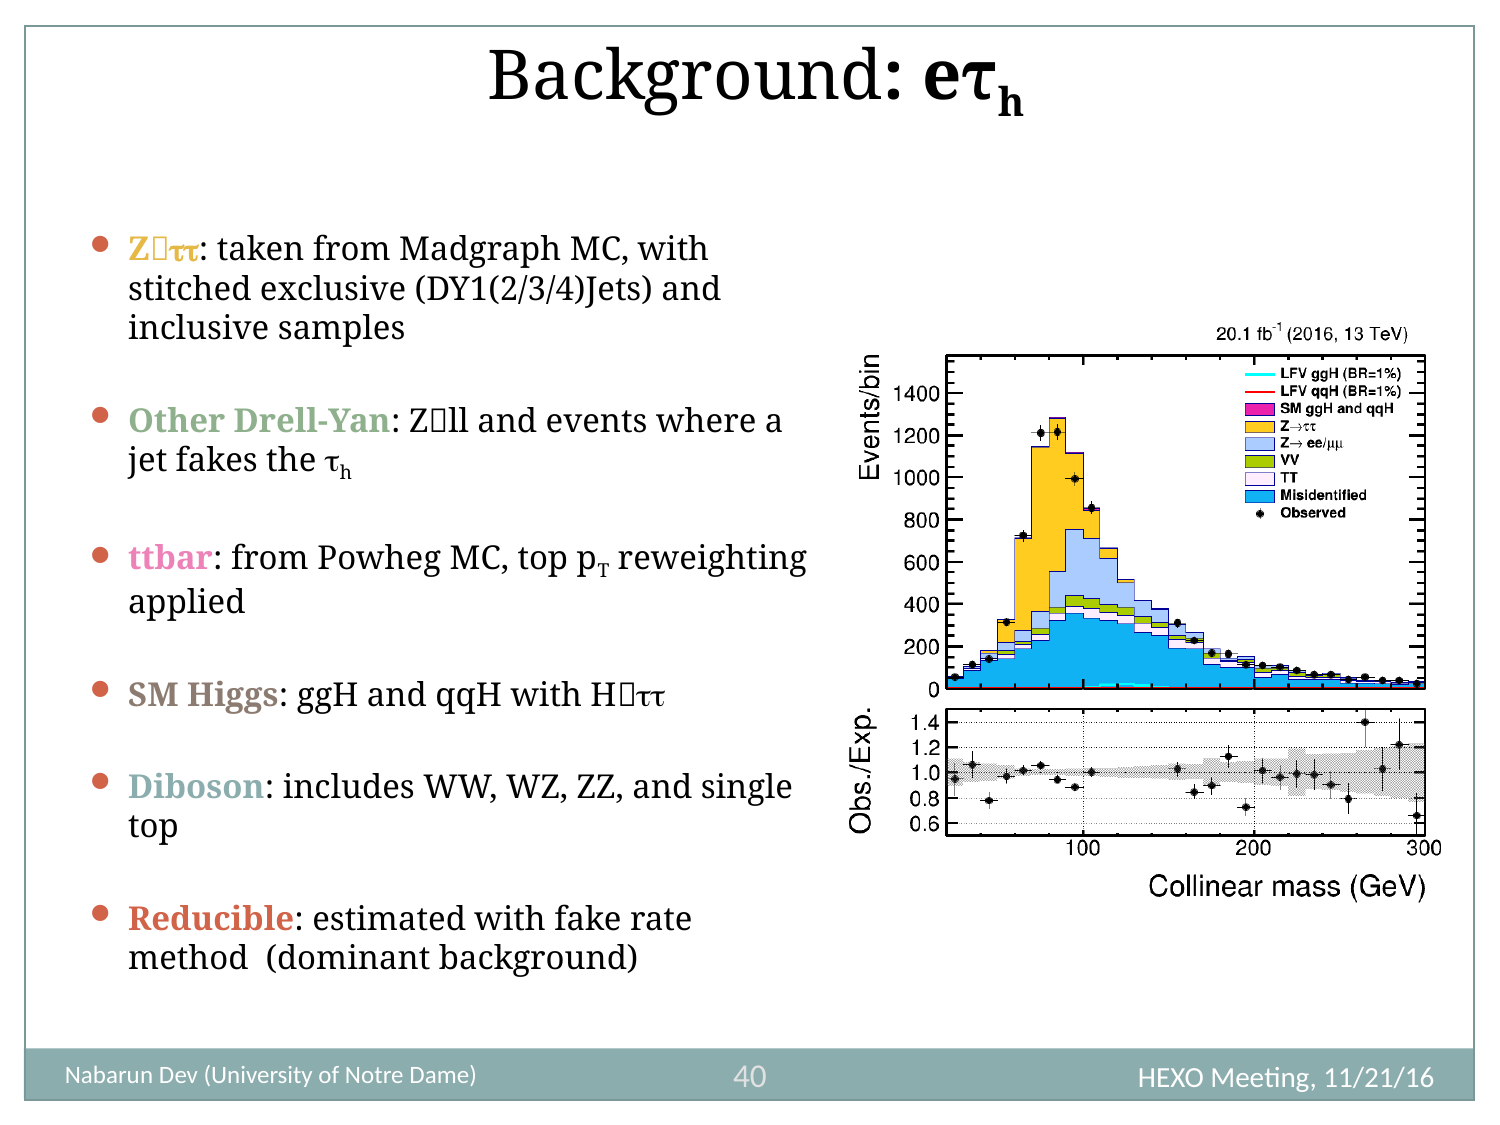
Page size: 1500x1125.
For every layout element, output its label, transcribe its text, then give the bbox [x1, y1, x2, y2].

picture [834, 306, 1457, 909]
footer Nabarun Dev (University of Notre Dame) [50, 1051, 638, 1112]
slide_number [950, 1050, 1450, 1111]
slide_number 40 [699, 1037, 800, 1110]
list Ztt: taken from Madgraph MC, with stitched exclusive (DY1(2/3/4)Jets) and inclusive samples Other Drell-Yan: Zll and events where a jet fakes the th ttbar: from Powheg MC, top pT reweighting applied SM Higgs: ggH and qqH with Htt Diboson: includes WW, WZ, ZZ, and single top Reducible: estimated with fake rate method (dominant background) [75, 174, 835, 986]
title Background: eτh [55, 7, 1456, 132]
